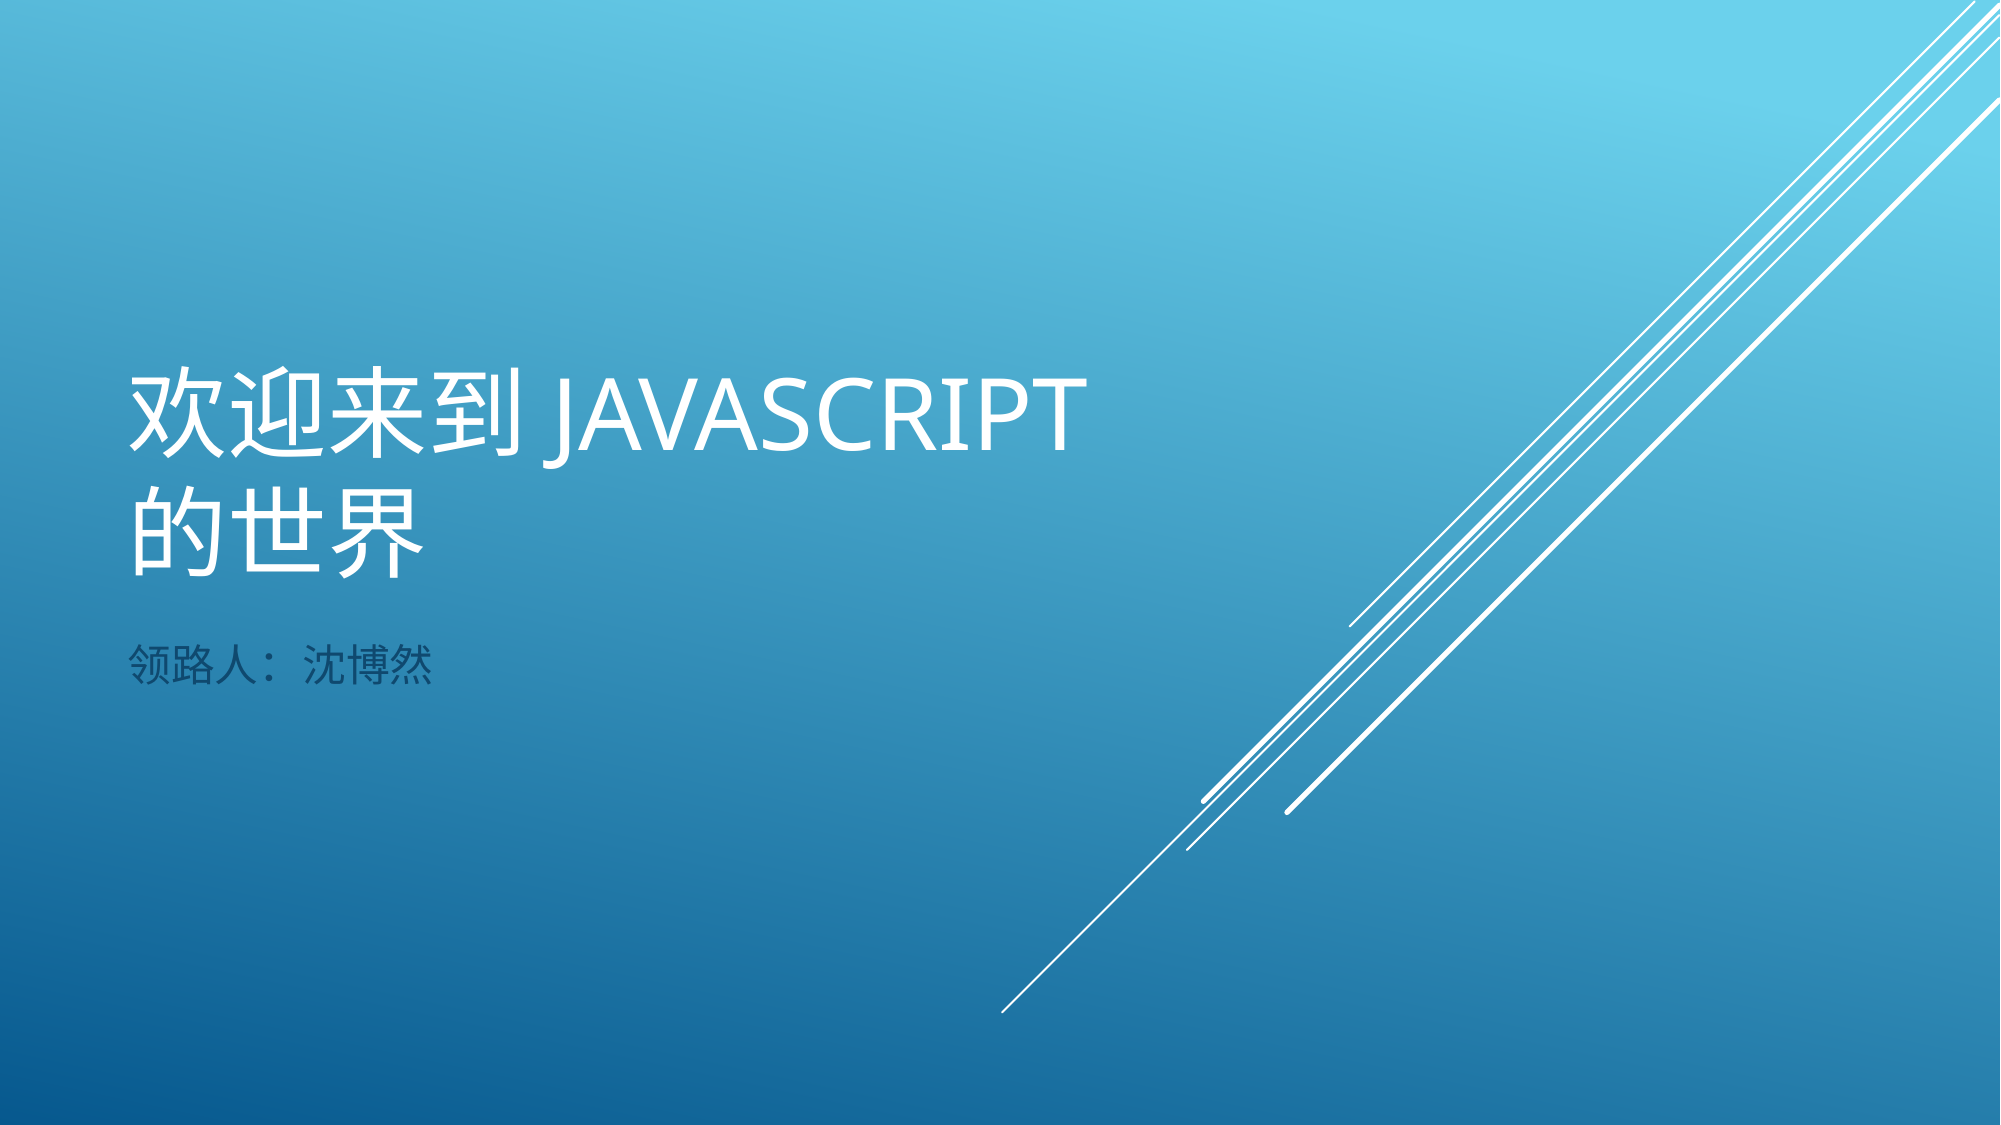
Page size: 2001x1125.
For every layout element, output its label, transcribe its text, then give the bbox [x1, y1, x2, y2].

subtitle 领路人：沈博然 [112, 630, 1163, 950]
title 欢迎来到JAVASCRIPT 的世界 [112, 82, 1472, 599]
